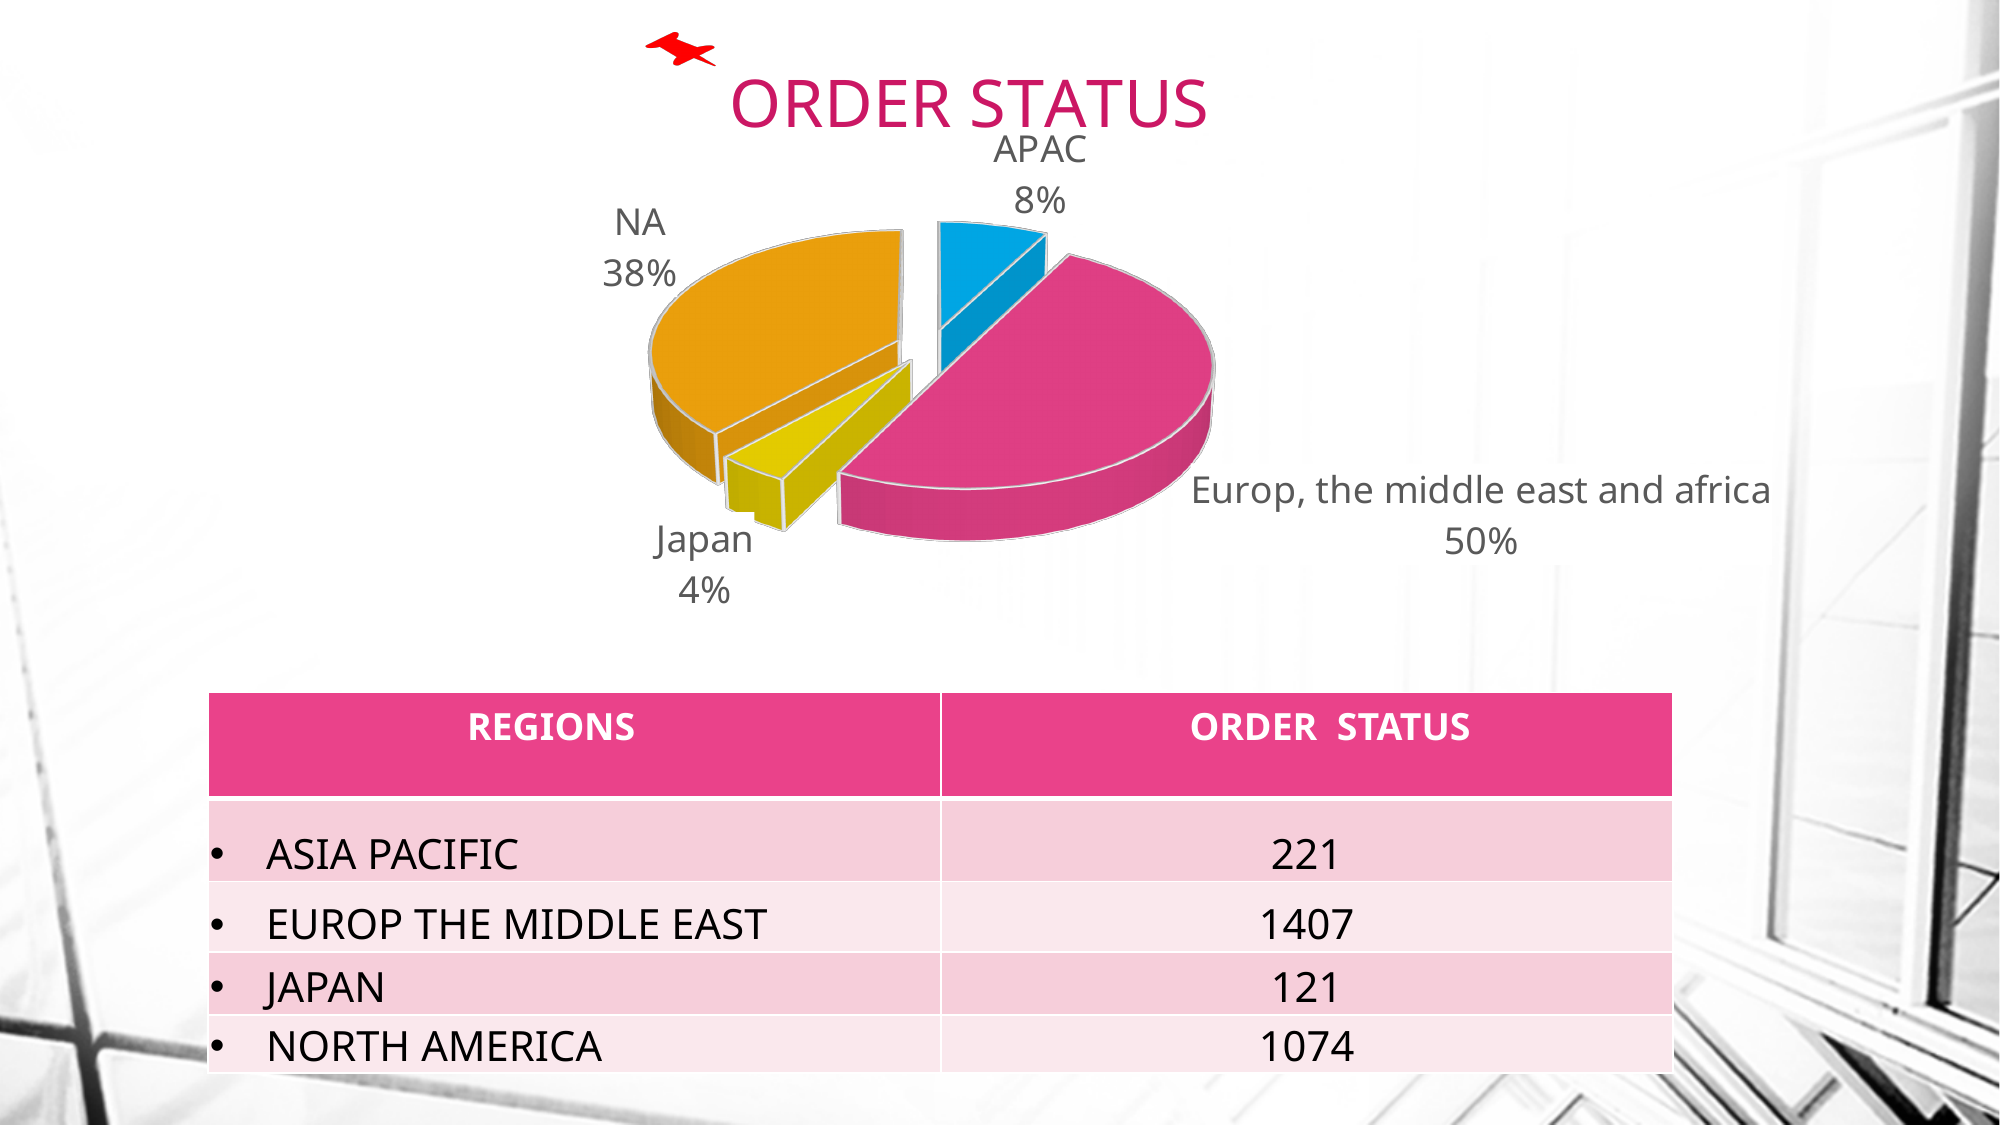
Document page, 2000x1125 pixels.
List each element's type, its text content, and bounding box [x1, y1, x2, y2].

table_cell 1407 [942, 882, 1672, 951]
table_header REGIONS [209, 693, 940, 796]
table_cell 121 [942, 953, 1672, 1014]
picture [0, 0, 2000, 1125]
table_cell 1074 [942, 1016, 1672, 1072]
table_cell EUROP THE MIDDLE EAST [209, 882, 940, 951]
table_header ORDER STATUS [942, 693, 1672, 796]
table_cell 221 [942, 801, 1672, 881]
table_cell ASIA PACIFIC [209, 801, 940, 881]
chart [0, 0, 1969, 622]
table_cell JAPAN [209, 953, 940, 1014]
table_cell NORTH AMERICA [209, 1016, 940, 1072]
